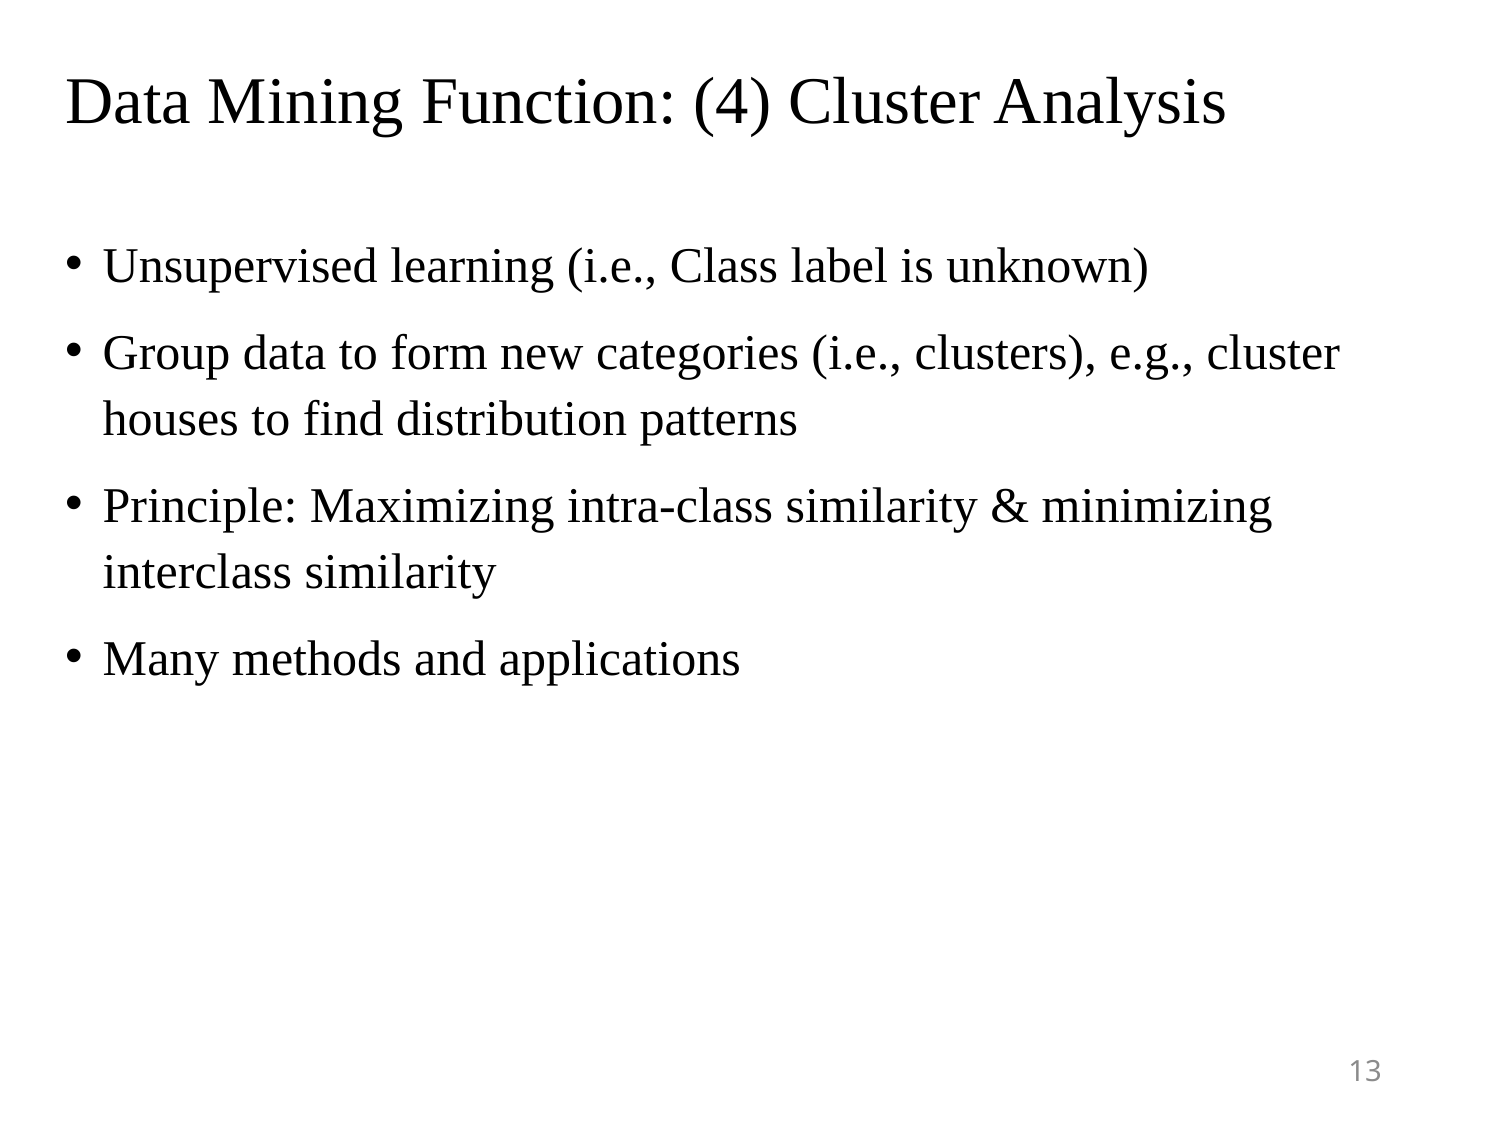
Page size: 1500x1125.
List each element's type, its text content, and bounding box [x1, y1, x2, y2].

list Unsupervised learning (i.e., Class label is unknown) Group data to form new categories (i.e., clusters), e.g., cluster houses to find distribution patterns Principle: Maximizing intra-class similarity & minimizing interclass similarity Many methods and applications [50, 219, 1450, 1075]
title Data Mining Function: (4) Cluster Analysis [50, 49, 1500, 154]
slide_number 13 [1059, 1075, 1397, 1103]
